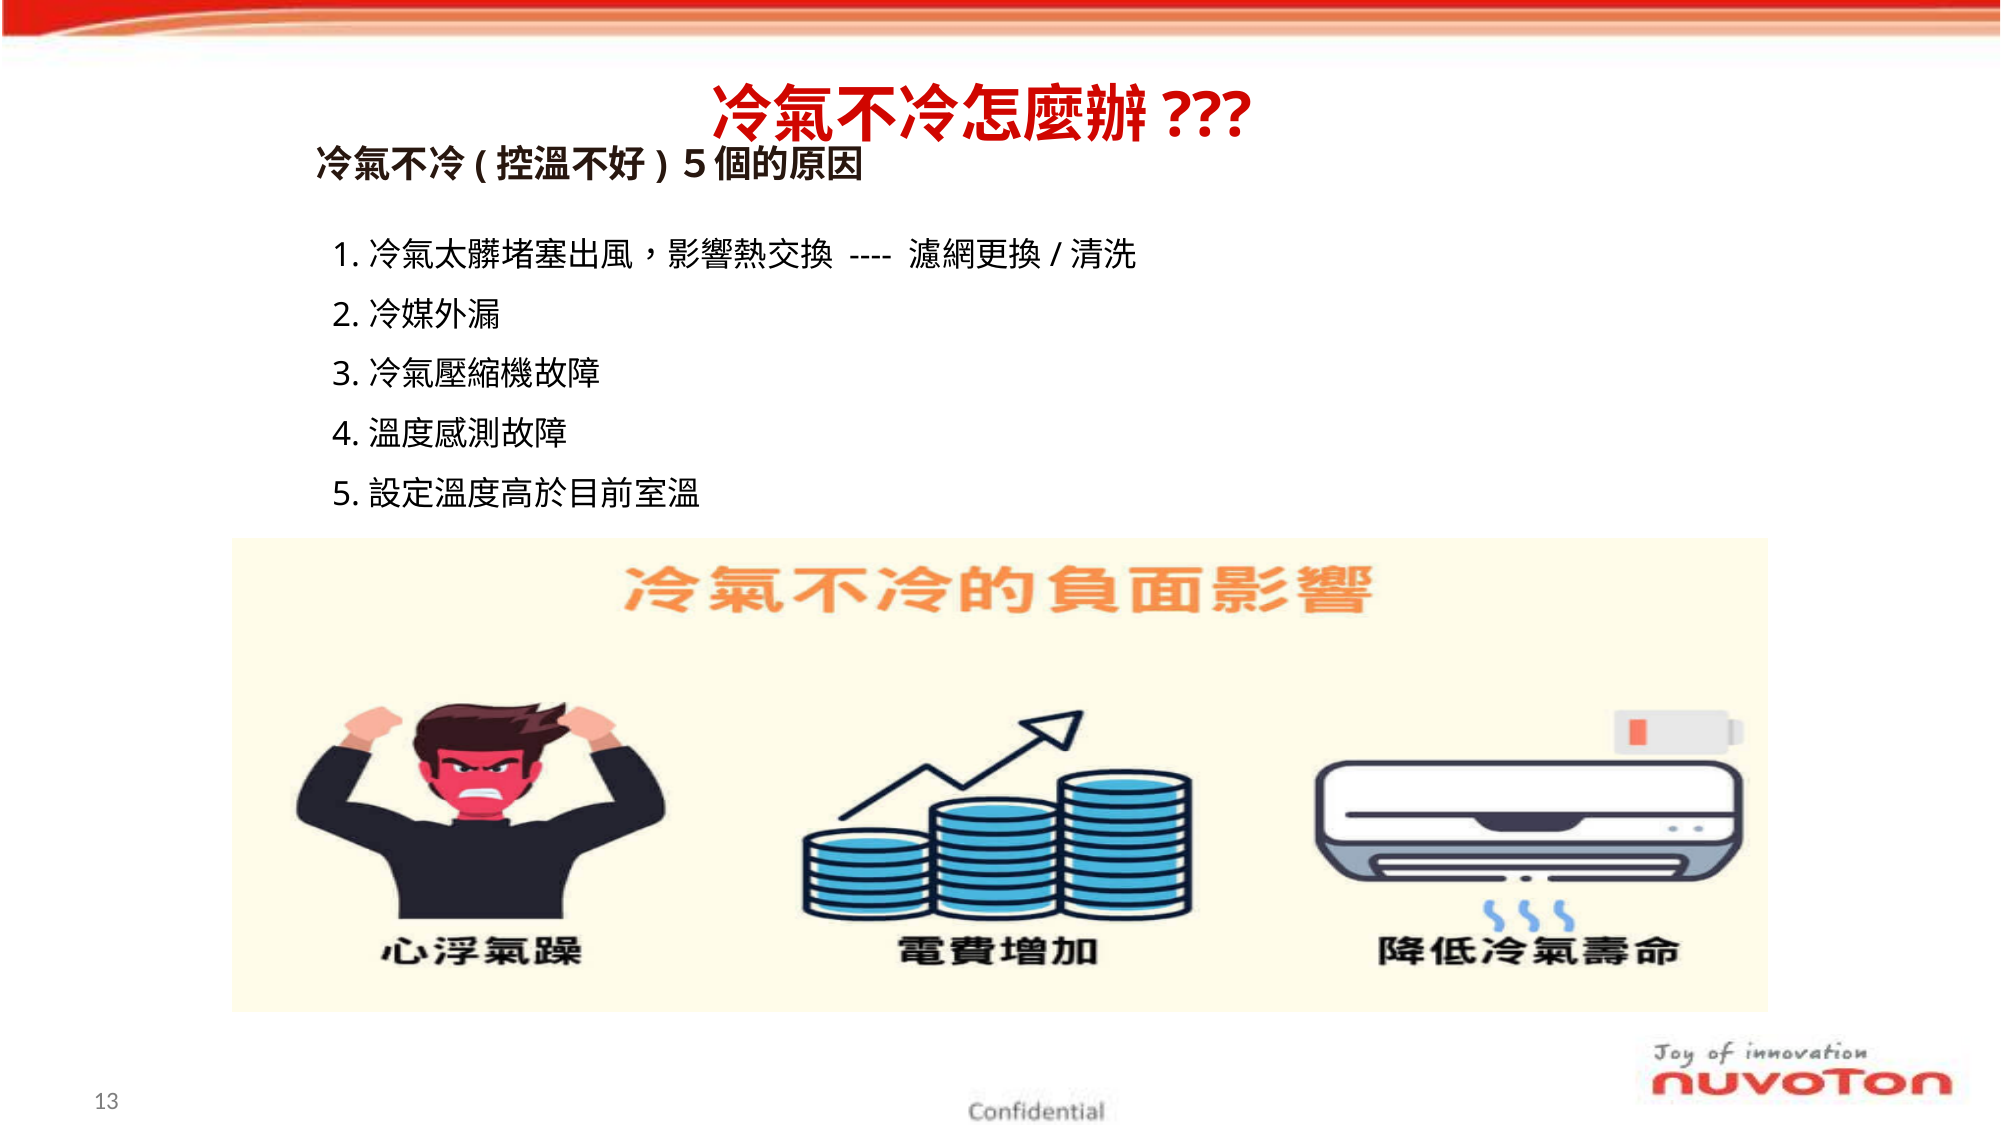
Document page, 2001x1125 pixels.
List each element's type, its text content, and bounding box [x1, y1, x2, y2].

text_box 1.冷氣太髒堵塞出風，影響熱交換 ---- 濾網更換/清洗 2.冷媒外漏 3.冷氣壓縮機故障 4.溫度感測故障 5.設定溫度高於目前室溫 [317, 205, 1274, 520]
text_box 冷氣不冷怎麼辦??? [286, 28, 1676, 156]
text_box 冷氣不冷(控溫不好)５個的原因 [300, 132, 880, 193]
slide_number 12 [0, 1069, 213, 1125]
picture [2, 0, 2001, 1125]
